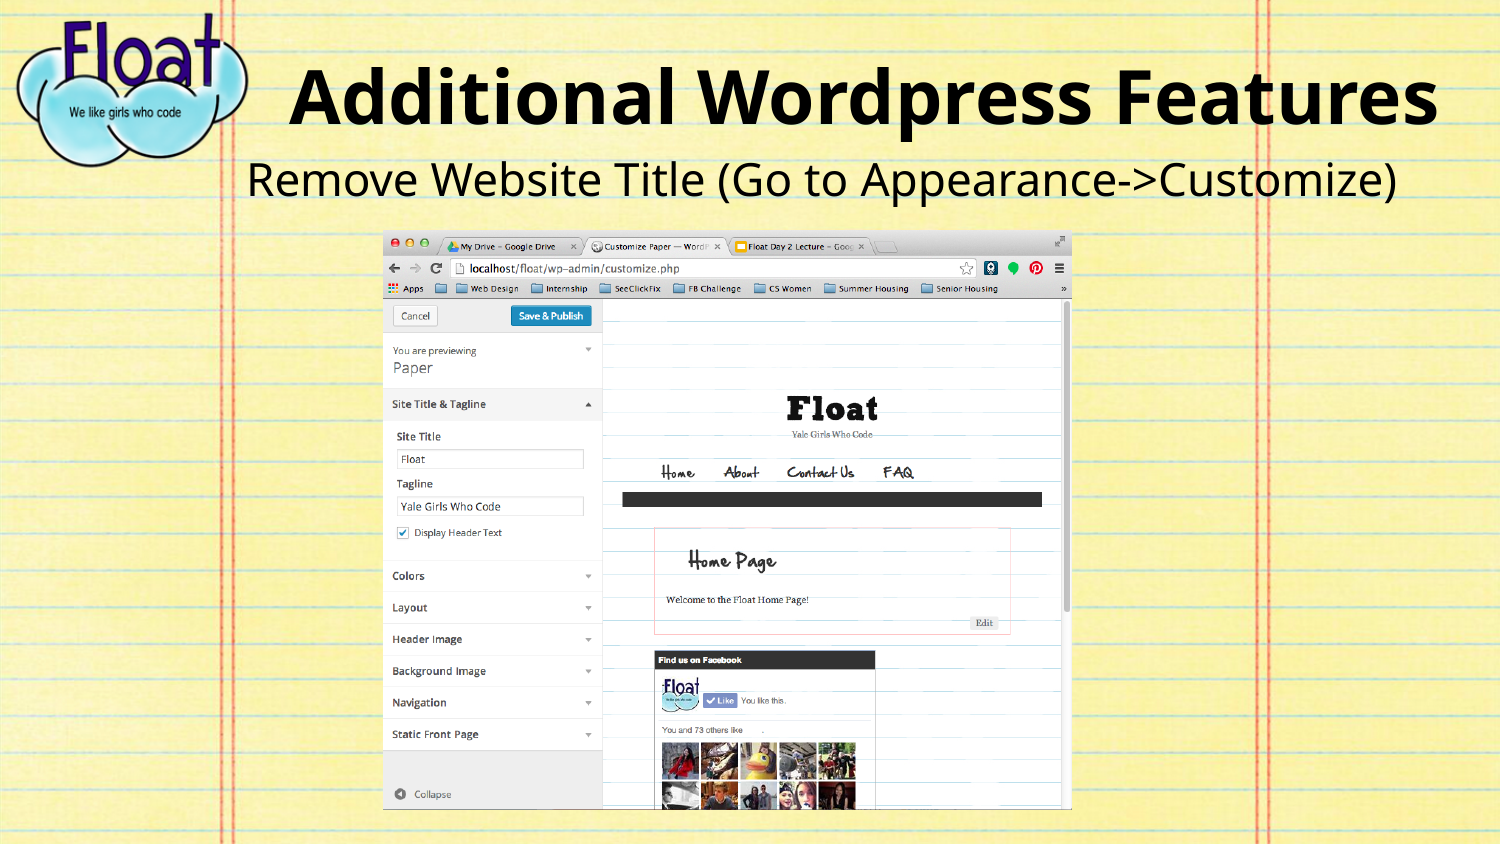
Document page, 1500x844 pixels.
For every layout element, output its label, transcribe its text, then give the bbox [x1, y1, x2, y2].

title Additional Wordpress Features [265, 8, 1465, 135]
picture [0, 0, 1500, 844]
list Remove Website Title (Go to Appearance->Customize) [119, 135, 1494, 739]
